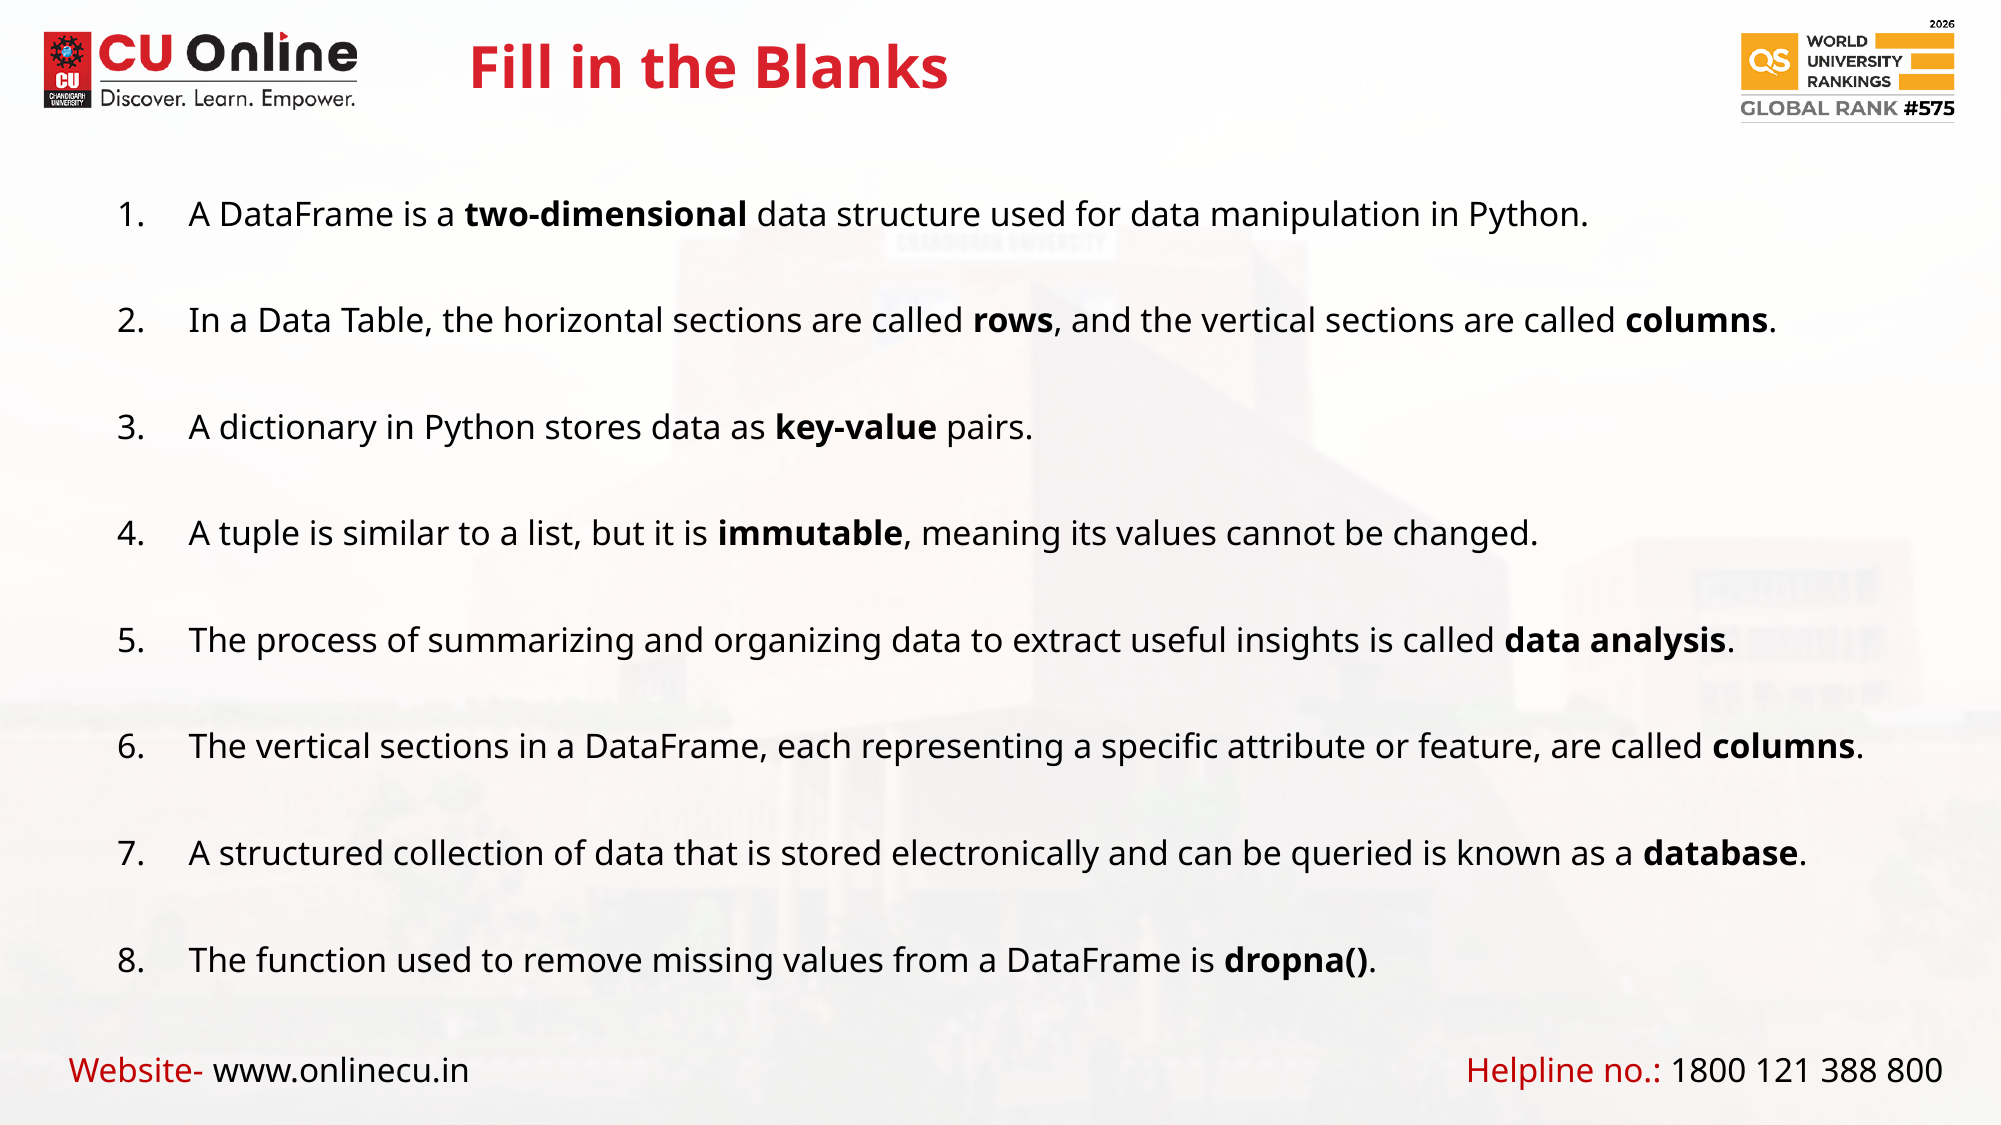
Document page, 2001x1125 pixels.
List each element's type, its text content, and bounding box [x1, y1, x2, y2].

text_box A DataFrame is a two-dimensional data structure used for data manipulation in Python. In a Data Table, the horizontal sections are called rows, and the vertical sections are called columns. A dictionary in Python stores data as key-value pairs. A tuple is similar to a list, but it is immutable, meaning its values cannot be changed. The process of summarizing and organizing data to extract useful insights is called data analysis. The vertical sections in a DataFrame, each representing a specific attribute or feature, are called columns. A structured collection of data that is stored electronically and can be queried is known as a database. The function used to remove missing values from a DataFrame is dropna(). [102, 189, 1898, 1025]
picture [43, 14, 429, 117]
picture [1673, 20, 2001, 123]
text_box Fill in the Blanks [454, 31, 1750, 144]
